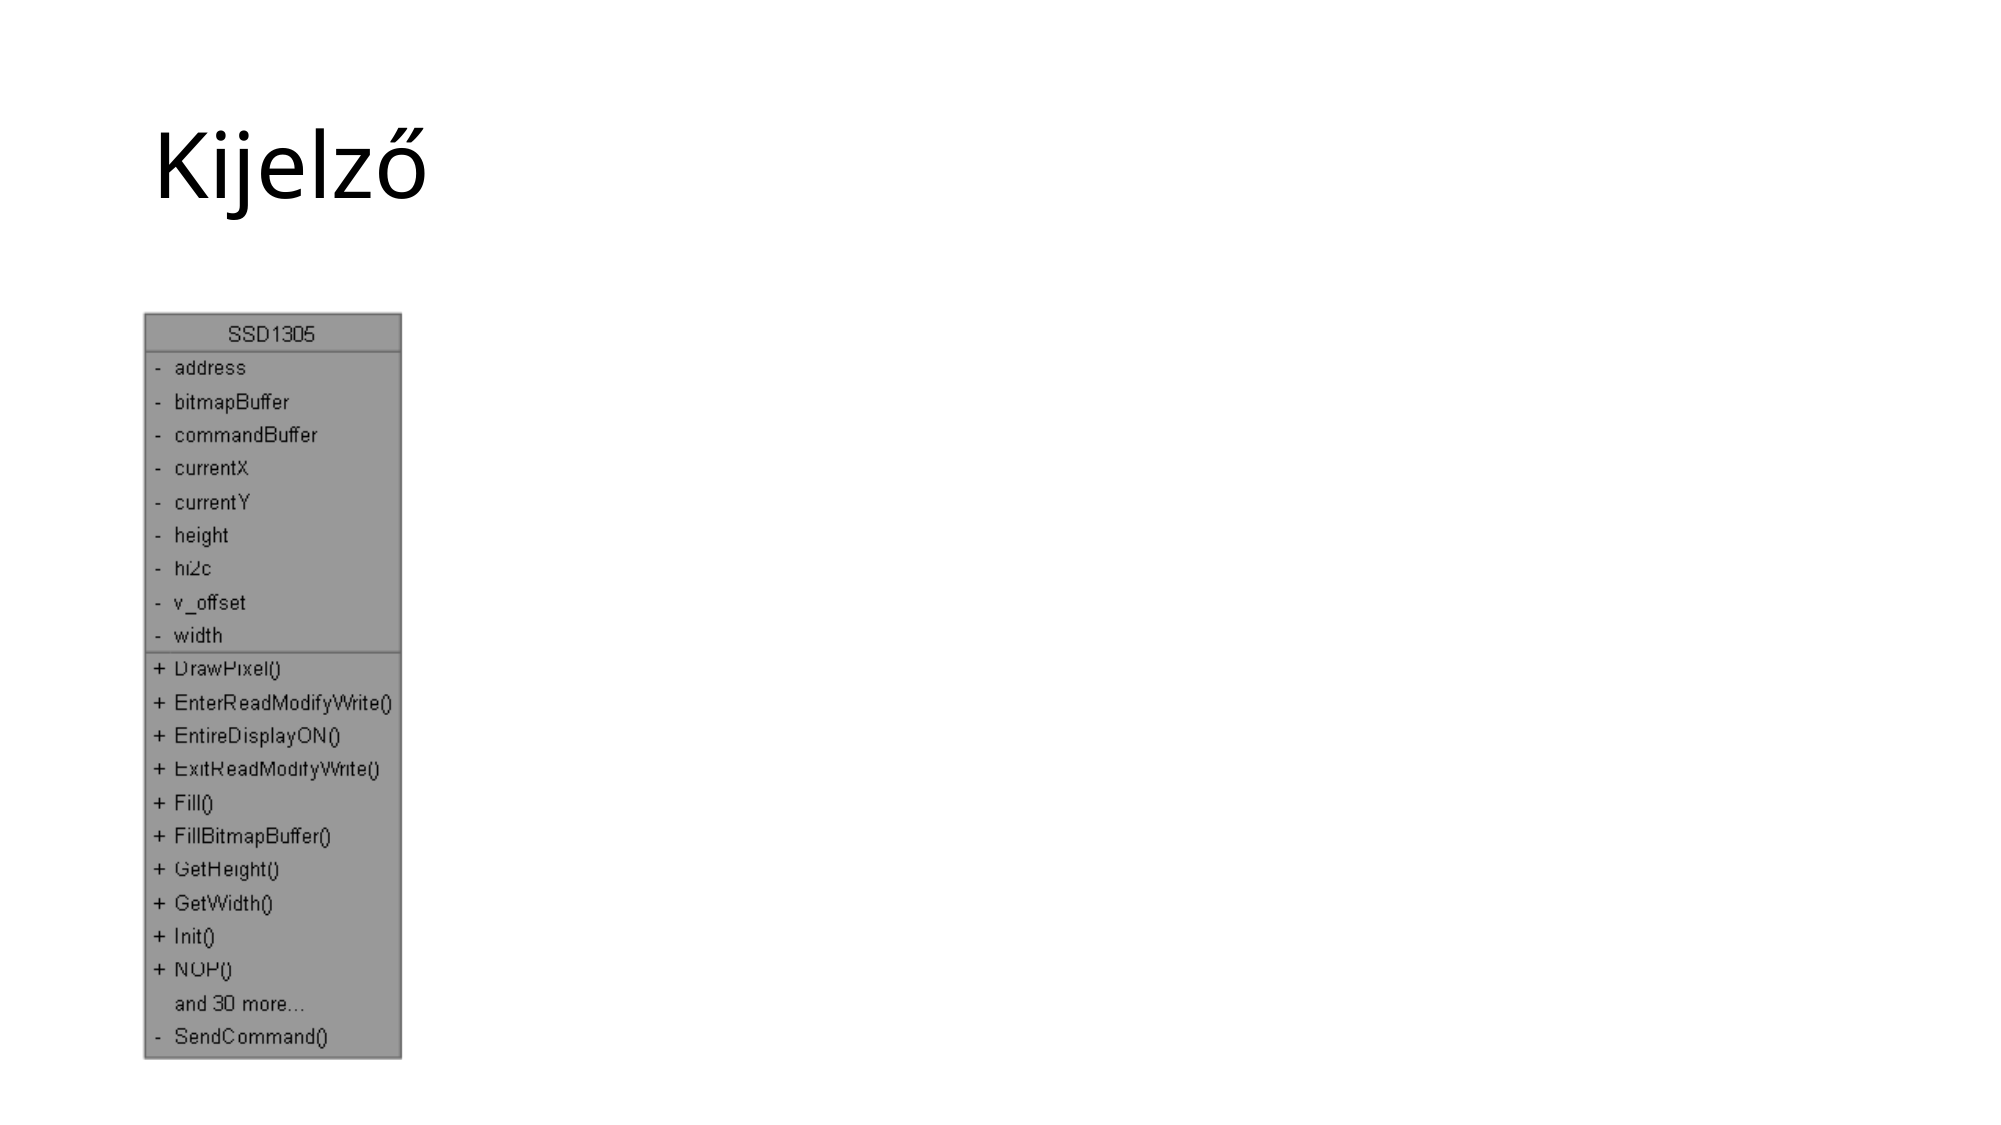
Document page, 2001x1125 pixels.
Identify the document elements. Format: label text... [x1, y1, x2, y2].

picture [136, 306, 410, 1066]
title Kijelző [137, 59, 1863, 278]
